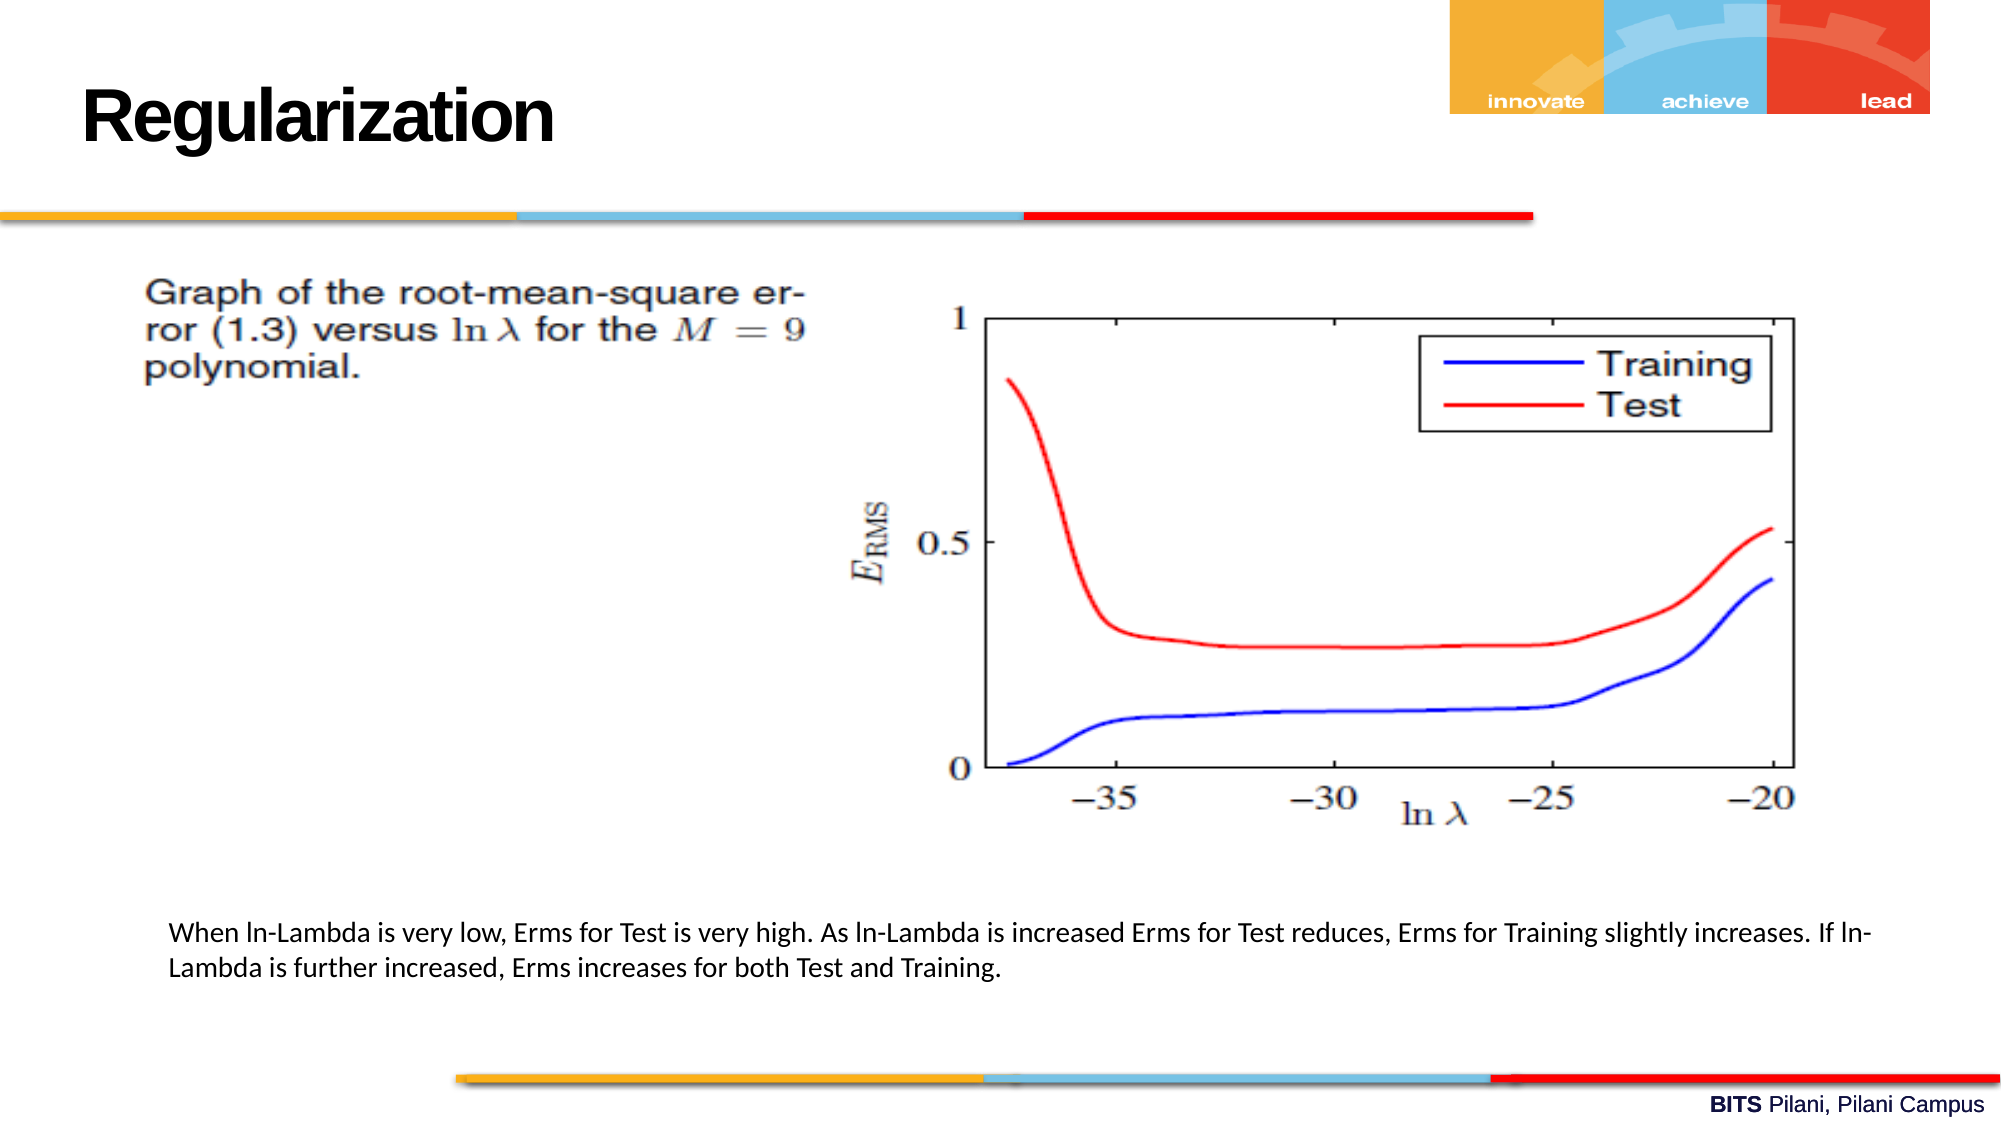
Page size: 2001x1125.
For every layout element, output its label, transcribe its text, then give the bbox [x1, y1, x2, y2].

picture [1449, 0, 1930, 114]
list Regularization [66, 24, 1450, 213]
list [132, 254, 1856, 870]
text_box When ln-Lambda is very low, Erms for Test is very high. As ln-Lambda is increased Erms for Test reduces, Erms for Training slightly increases. If ln-Lambda is further increased, Erms increases for both Test and Training. [153, 905, 1935, 991]
